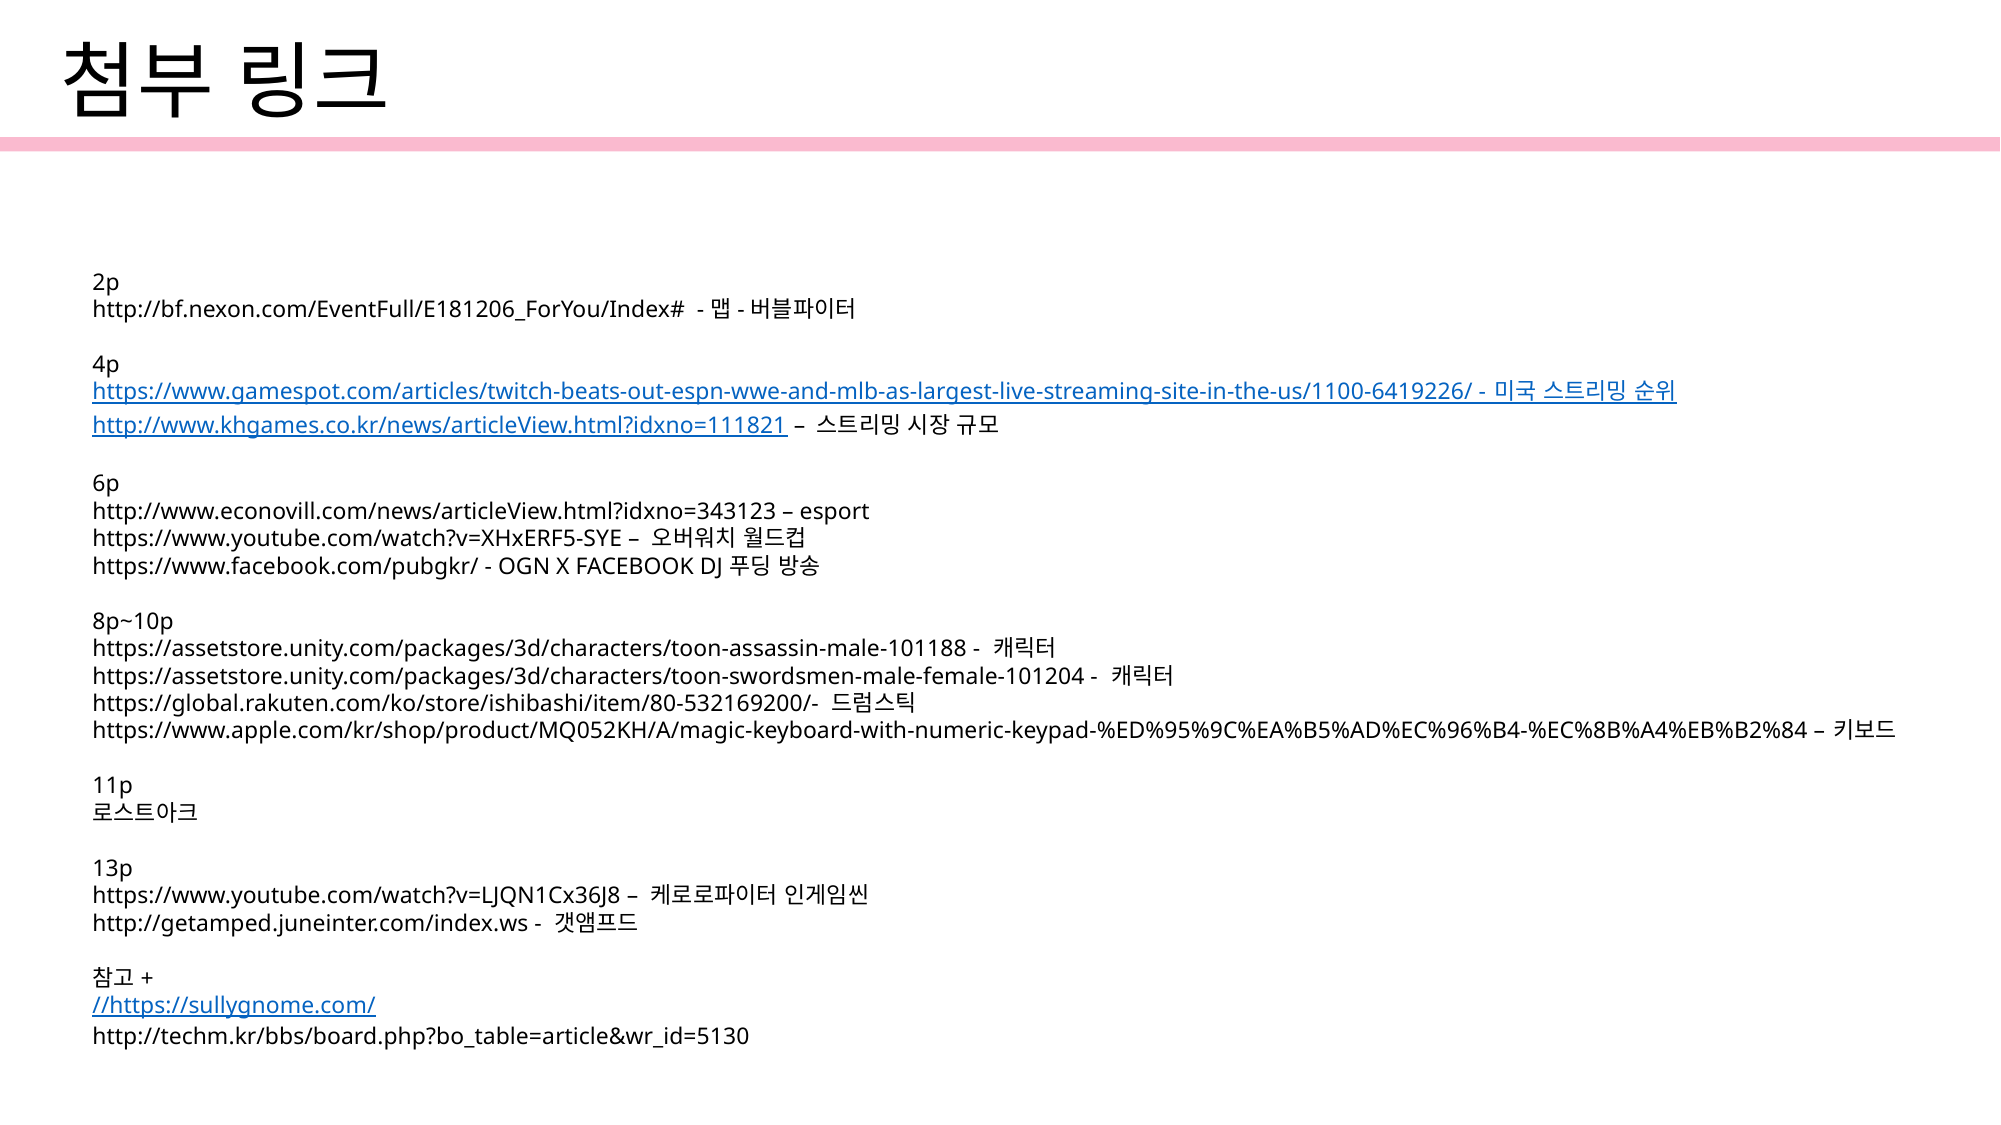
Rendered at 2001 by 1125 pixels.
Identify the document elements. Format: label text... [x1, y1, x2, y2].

text_box 첨부 링크 [46, 21, 406, 136]
text_box 2p http://bf.nexon.com/EventFull/E181206_ForYou/Index# -맵-버블파이터 4p https://www.gamespot.com/articles/twitch-beats-out-espn-wwe-and-mlb-as-largest-live-streaming-site-in-the-us/1100-6419226/ - 미국 스트리밍 순위 http://www.khgames.co.kr/news/articleView.html?idxno=111821 – 스트리밍 시장 규모 6p http://www.econovill.com/news/articleView.html?idxno=343123 – esport https://www.youtube.com/watch?v=XHxERF5-SYE – 오버워치 월드컵 https://www.facebook.com/pubgkr/ - OGN X FACEBOOK DJ푸딩 방송 8p~10p https://assetstore.unity.com/packages/3d/characters/toon-assassin-male-101188 - 캐릭터 https://assetstore.unity.com/packages/3d/characters/toon-swordsmen-male-female-101204 - 캐릭터 https://global.rakuten.com/ko/store/ishibashi/item/80-532169200/- 드럼스틱 https://www.apple.com/kr/shop/product/MQ052KH/A/magic-keyboard-with-numeric-keypad-%ED%95%9C%EA%B5%AD%EC%96%B4-%EC%8B%A4%EB%B2%84 –키보드 11p 로스트아크 13p https://www.youtube.com/watch?v=LJQN1Cx36J8 – 케로로파이터 인게임씬 http://getamped.juneinter.com/index.ws - 갯앰프드 참고+ //https://sullygnome.com/ http://techm.kr/bbs/board.php?bo_table=article&wr_id=5130 [77, 259, 1912, 1057]
text_box [0, 137, 2000, 152]
